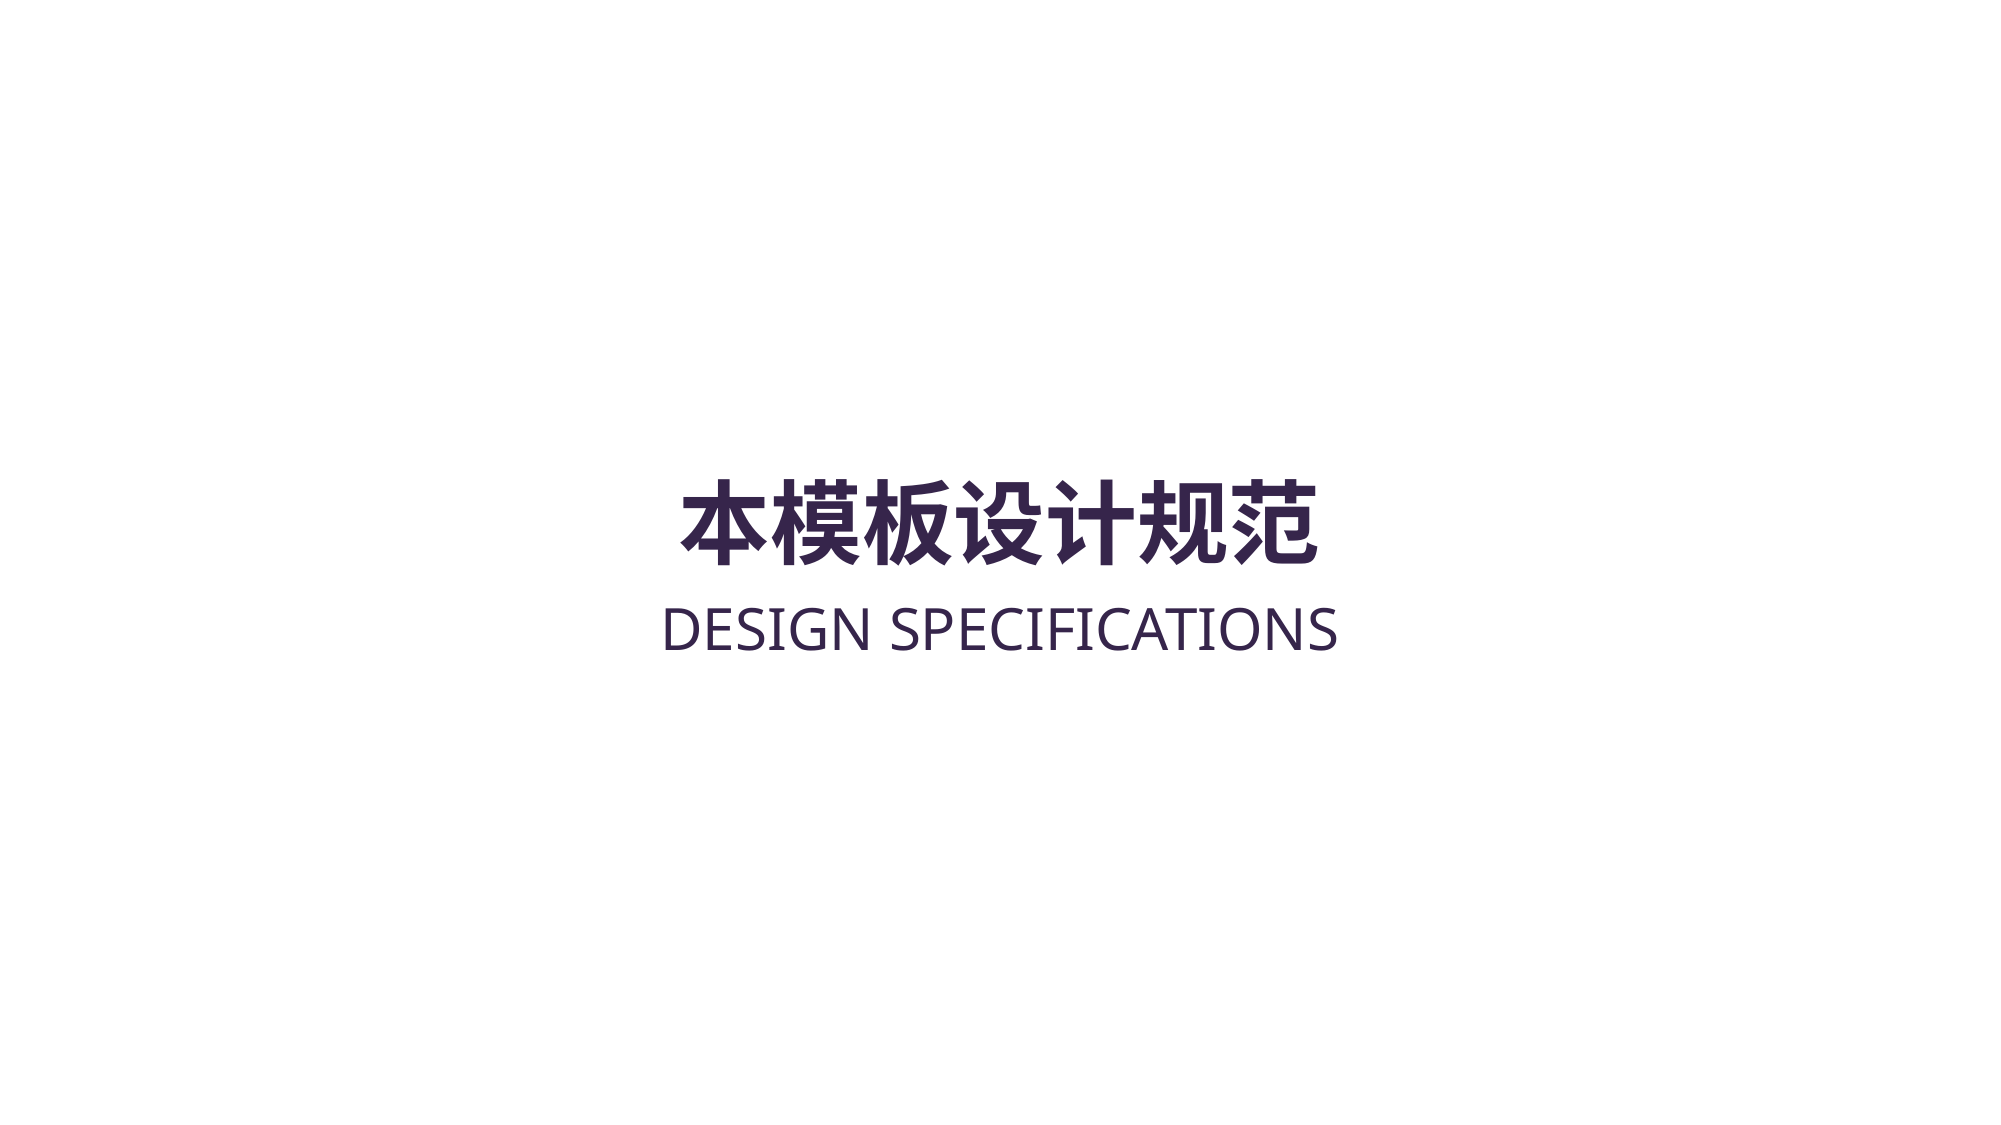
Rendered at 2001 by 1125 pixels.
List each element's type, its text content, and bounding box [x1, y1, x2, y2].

text_box DESIGN SPECIFICATIONS [645, 584, 1355, 670]
text_box 本模板设计规范 [663, 458, 1336, 583]
